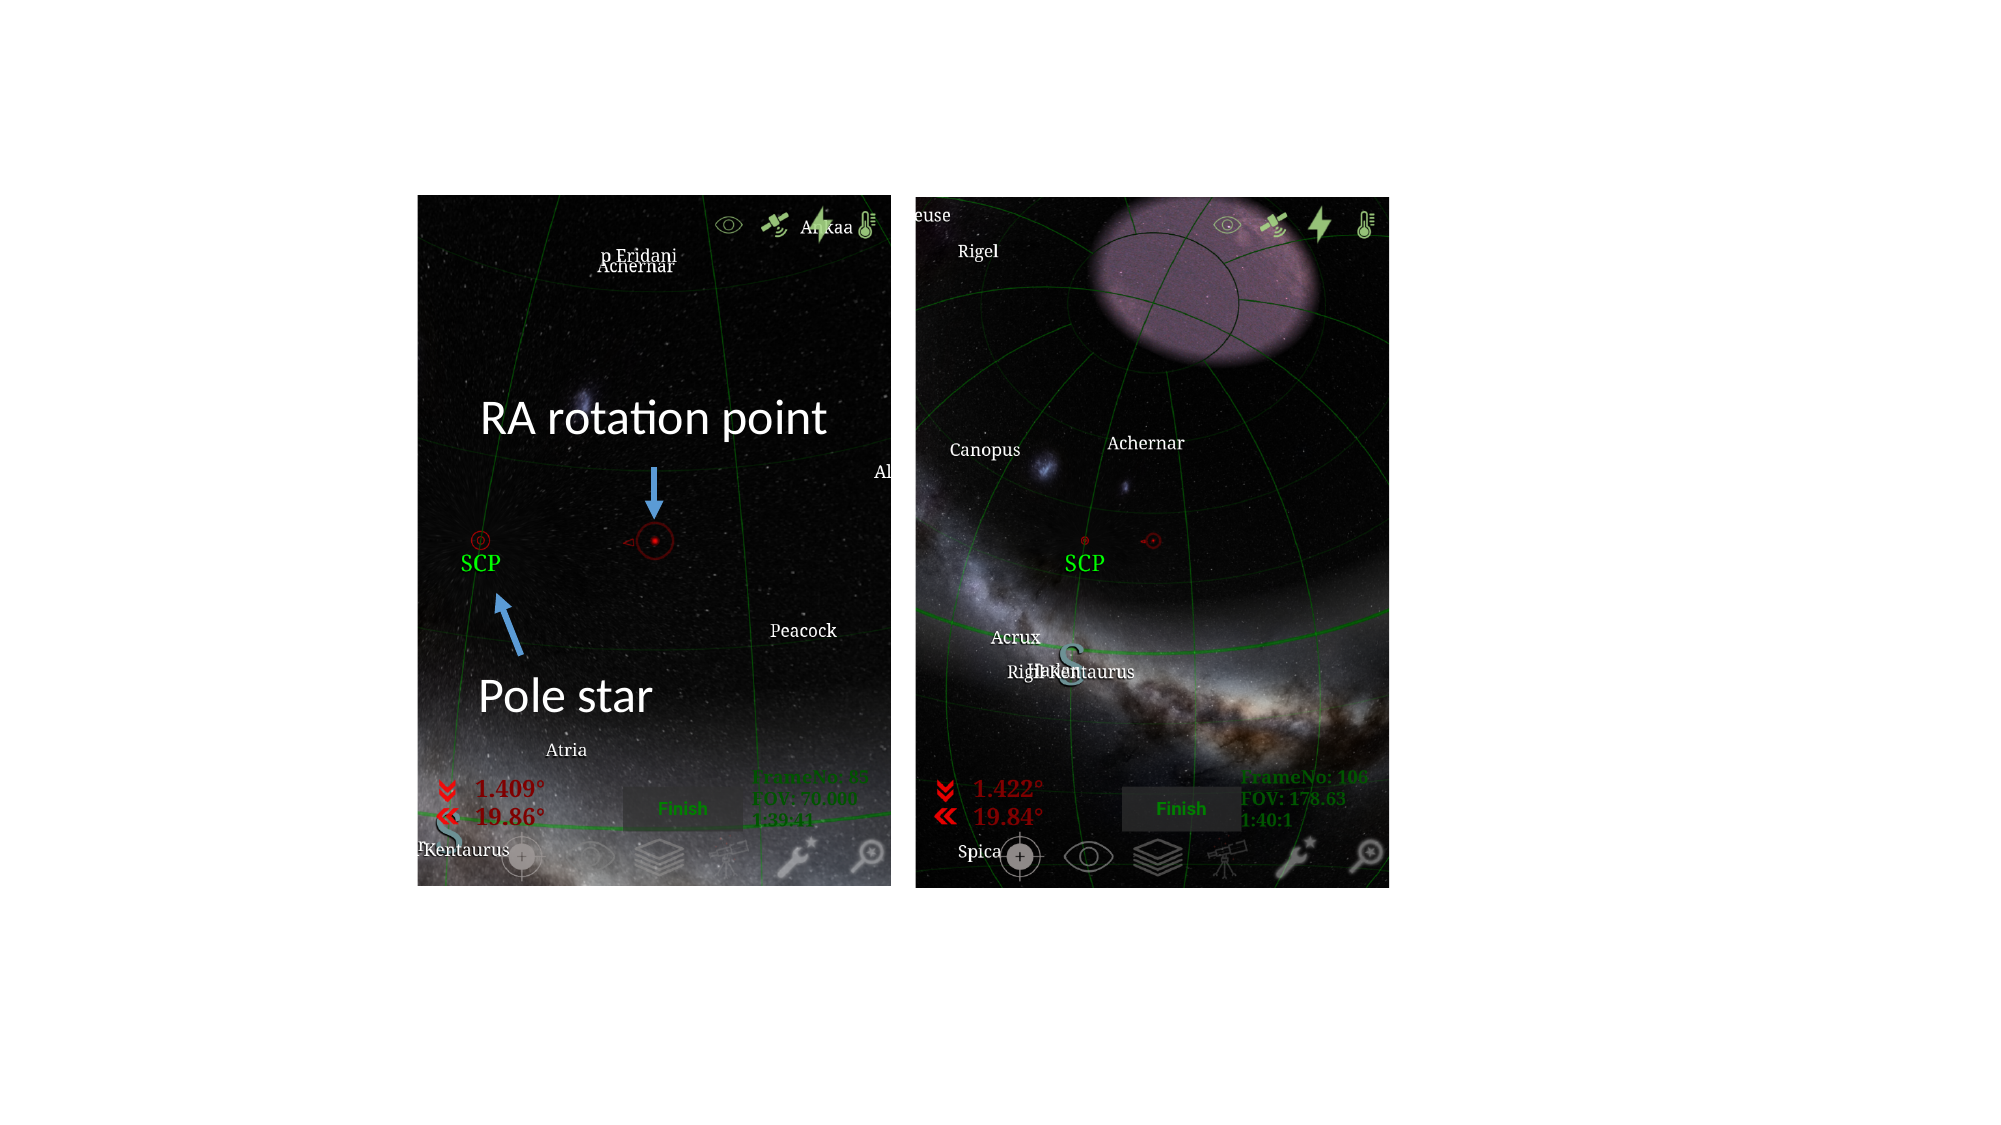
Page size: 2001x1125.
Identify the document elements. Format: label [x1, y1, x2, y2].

picture [915, 197, 1390, 888]
text_box [496, 592, 521, 656]
picture [417, 195, 891, 886]
